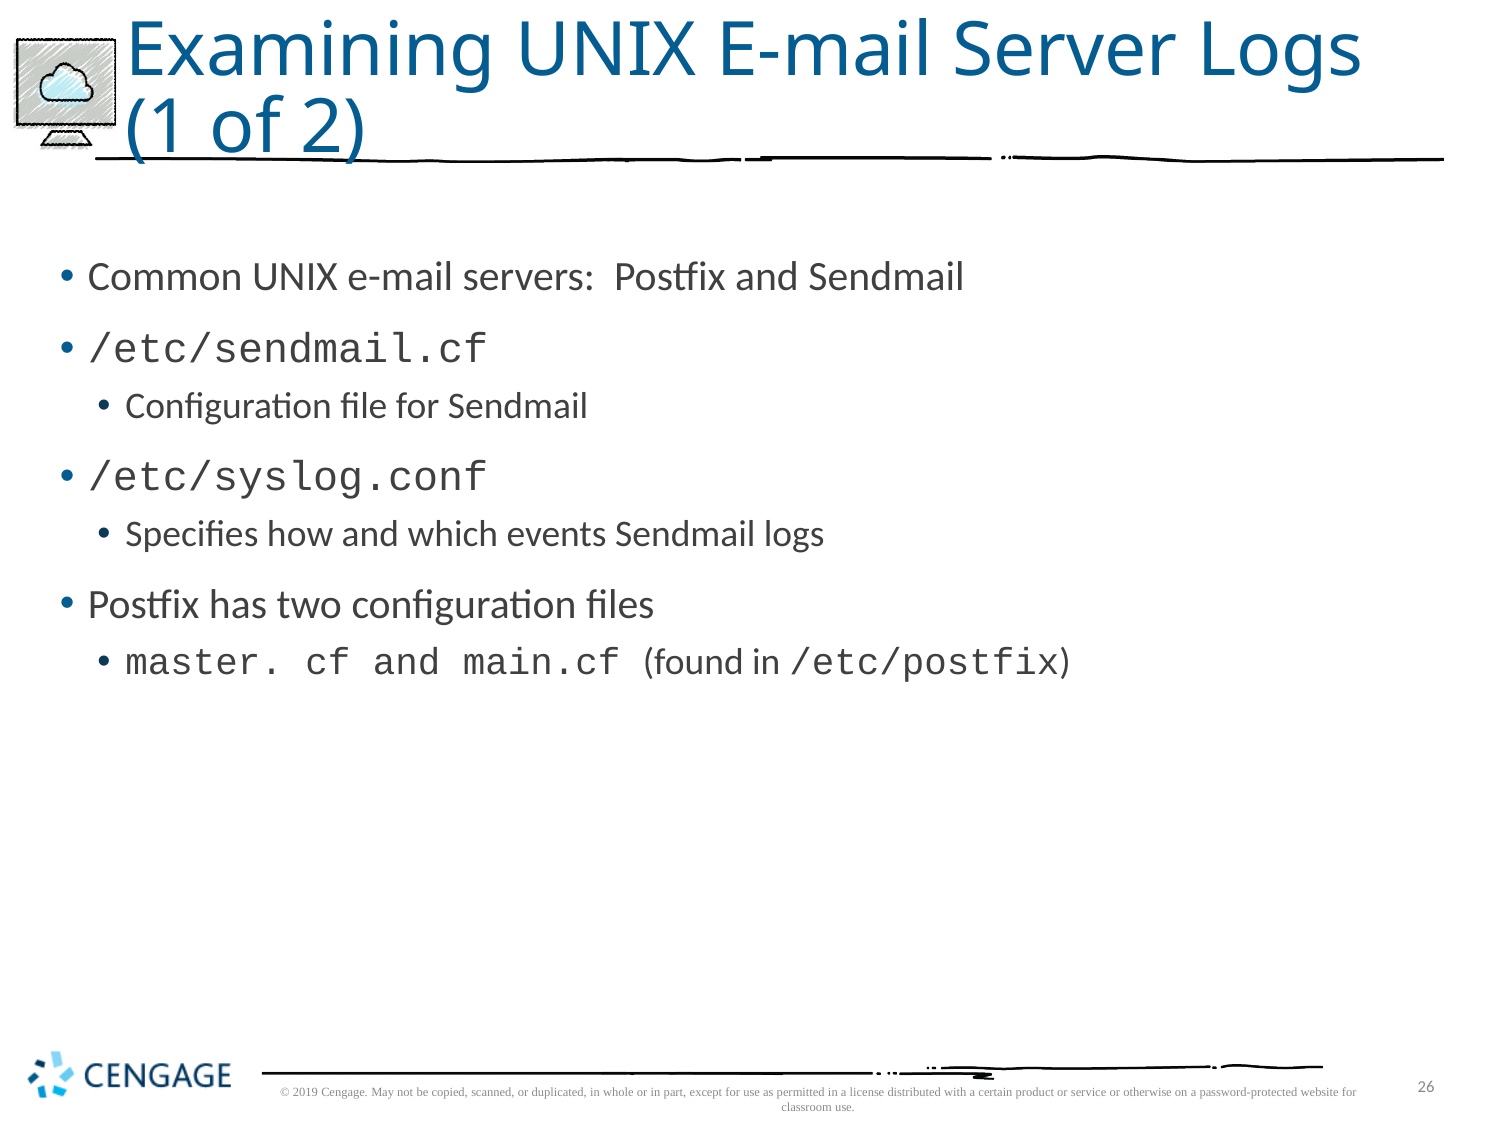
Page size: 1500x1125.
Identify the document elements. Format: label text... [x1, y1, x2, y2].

footer © 2019 Cengage. May not be copied, scanned, or duplicated, in whole or in part, except for use as permitted in a license distributed with a certain product or service or otherwise on a password-protected website for classroom use. [261, 1079, 1375, 1120]
picture [95, 155, 1444, 163]
picture [7, 1037, 244, 1111]
picture [12, 36, 117, 151]
title Examining UNIX E-mail Server Logs (1 of 2) [125, 52, 1442, 130]
picture [261, 1064, 1323, 1079]
list Common UNIX e-mail servers: Postfix and Sendmail /etc/sendmail.cf Configuration file for Sendmail /etc/syslog.conf Specifies how and which events Sendmail logs Postfix has two configuration files master. cf and main.cf (found in /etc/postfix) [59, 252, 1441, 490]
